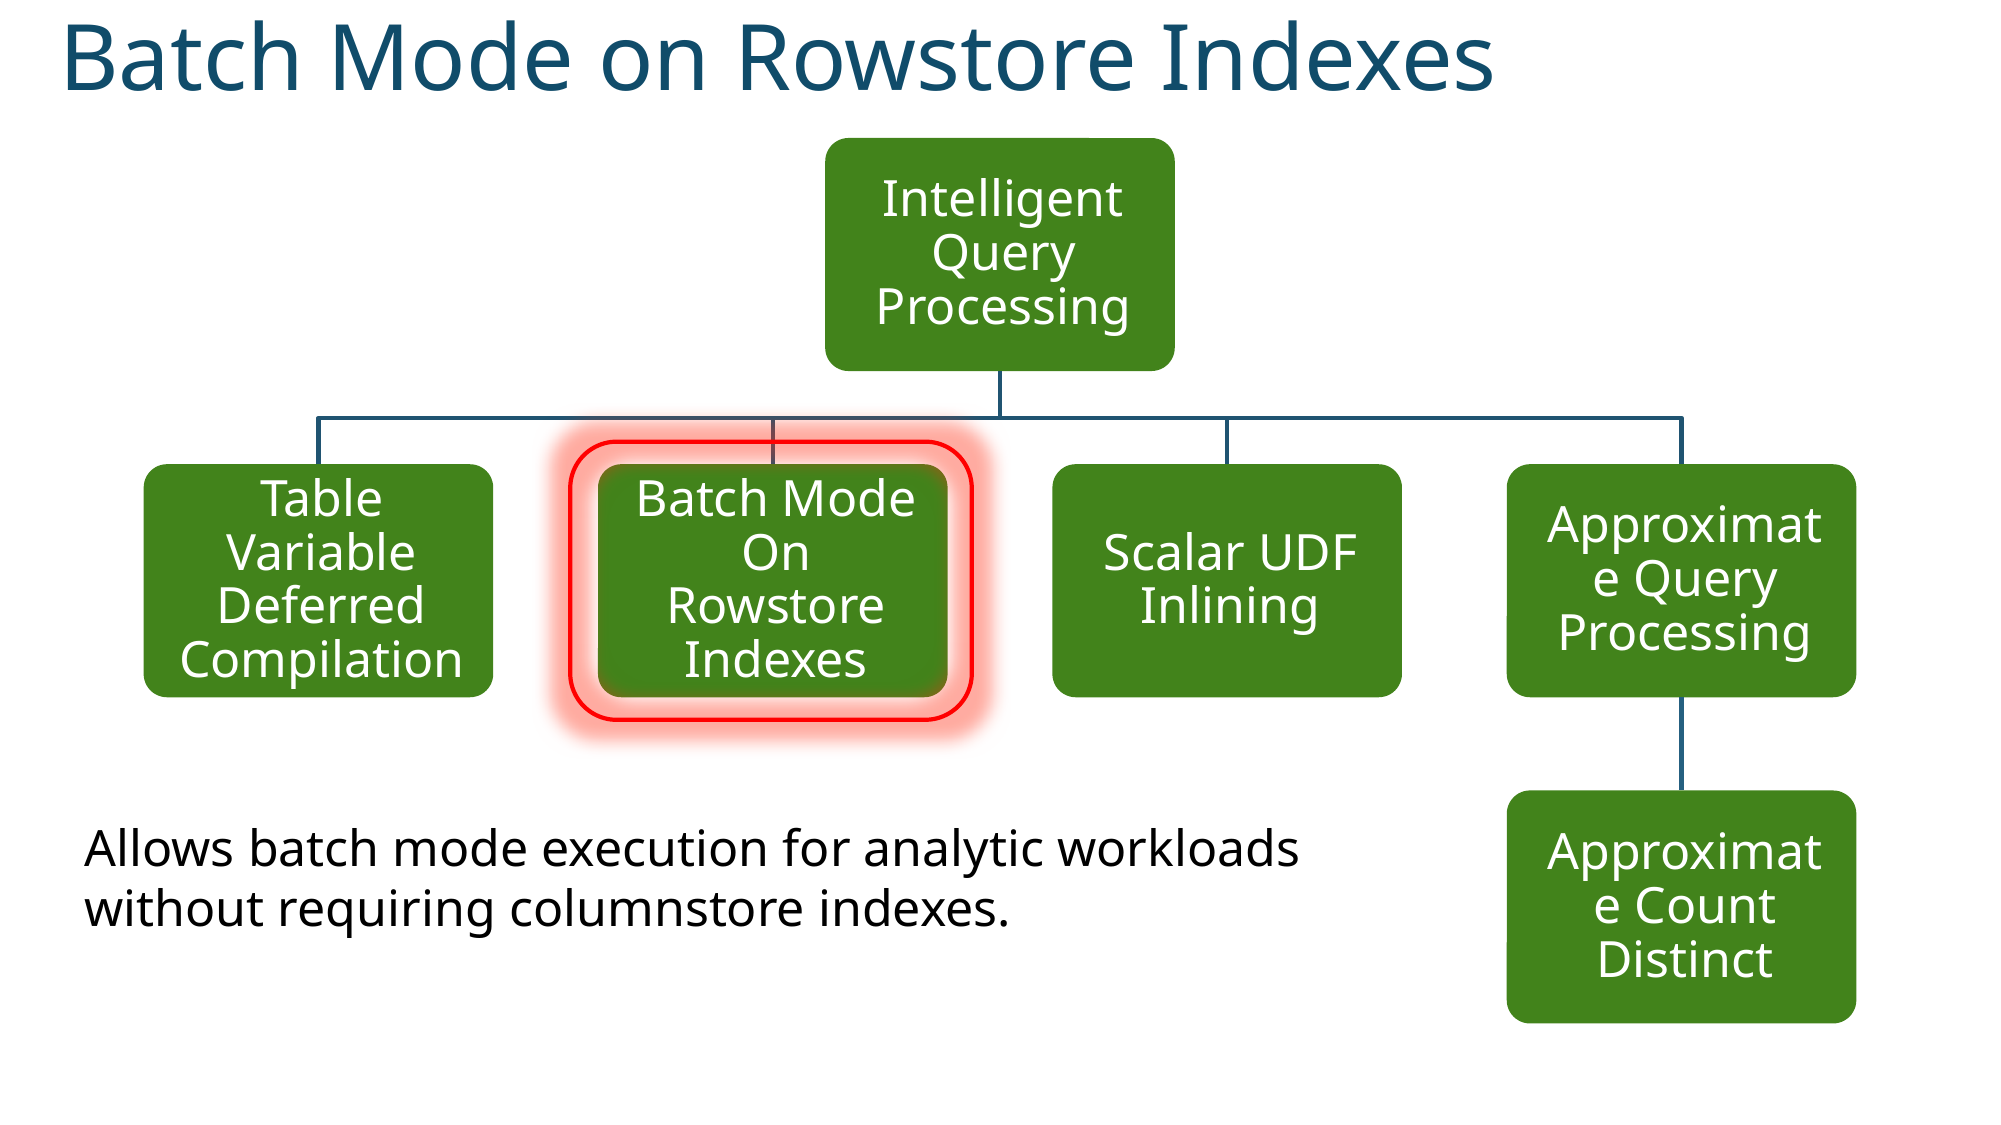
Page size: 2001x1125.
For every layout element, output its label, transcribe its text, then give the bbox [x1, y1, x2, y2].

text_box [21, 137, 1979, 1025]
title Batch Mode on Rowstore Indexes [44, 28, 1845, 135]
